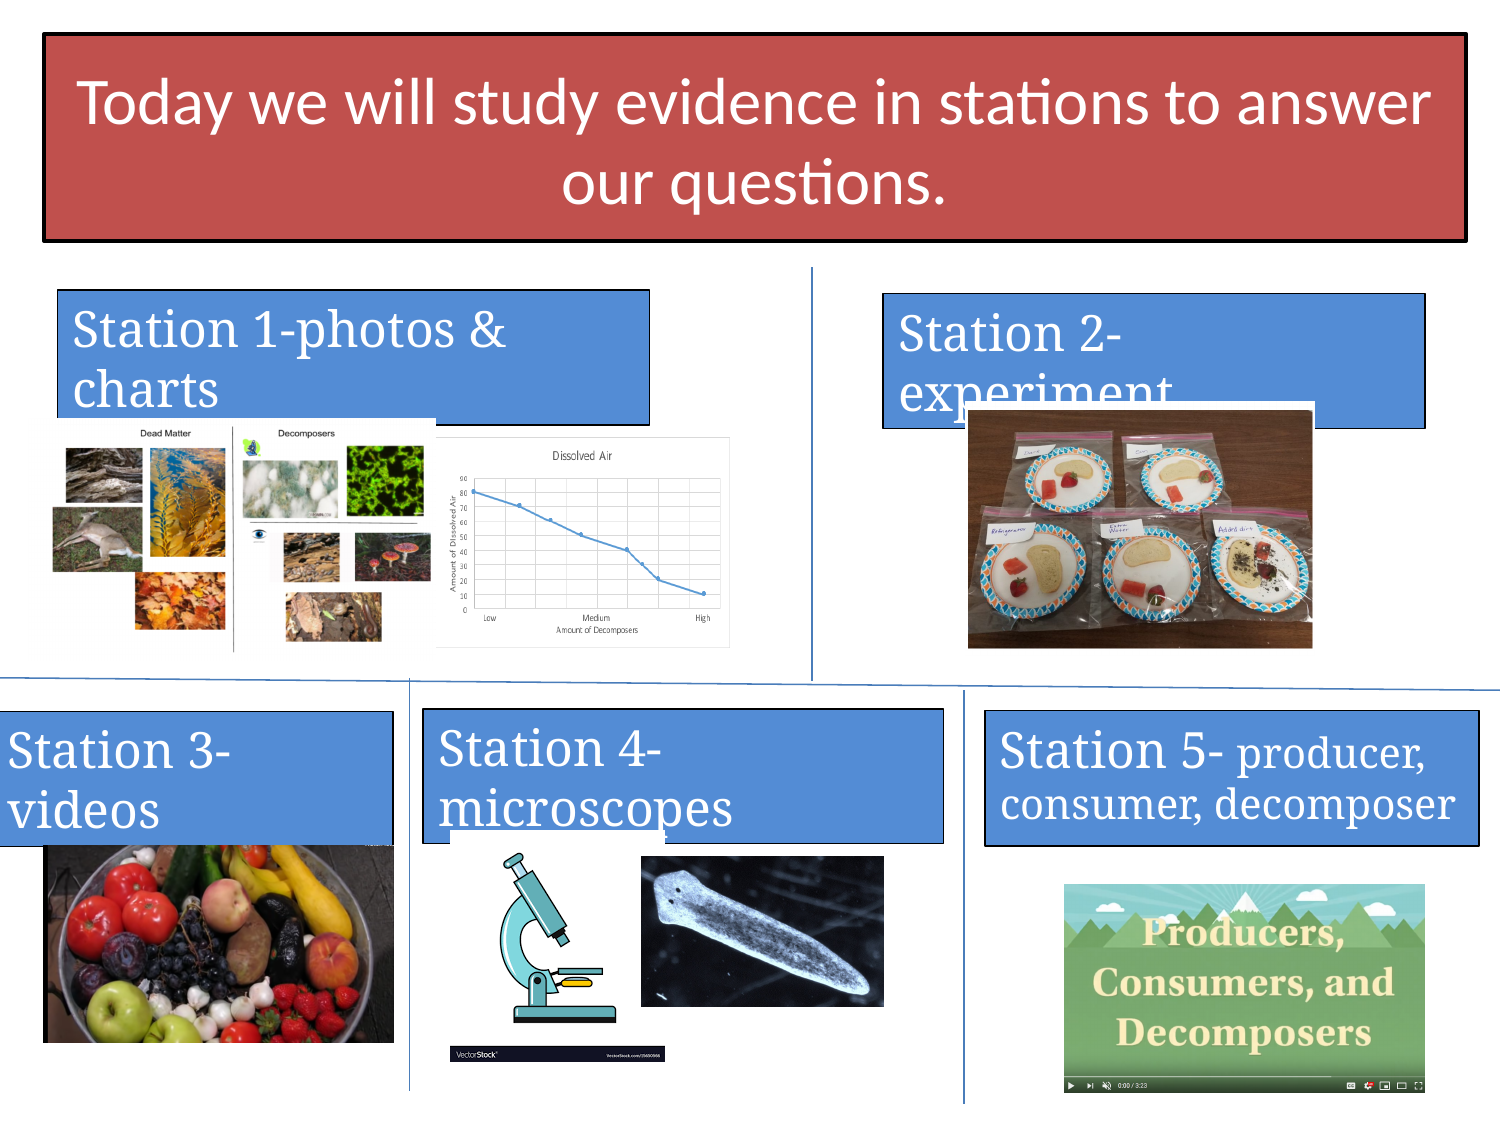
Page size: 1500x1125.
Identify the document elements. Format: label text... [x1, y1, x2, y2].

text_box Station 4-microscopes [423, 708, 944, 844]
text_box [0, 677, 409, 691]
picture [964, 401, 1316, 657]
text_box Station 5- producer, consumer, decomposer [984, 710, 1479, 846]
picture [43, 845, 394, 1043]
picture [28, 418, 730, 661]
text_box Station 1-photos & charts [57, 290, 650, 426]
text_box Station 2- experiment [883, 293, 1425, 429]
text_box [410, 677, 1500, 691]
title Today we will study evidence in stations to answer our questions. [43, 34, 1467, 241]
text_box Station 3-videos [0, 711, 394, 847]
picture [450, 829, 884, 1062]
picture [1063, 884, 1426, 1093]
